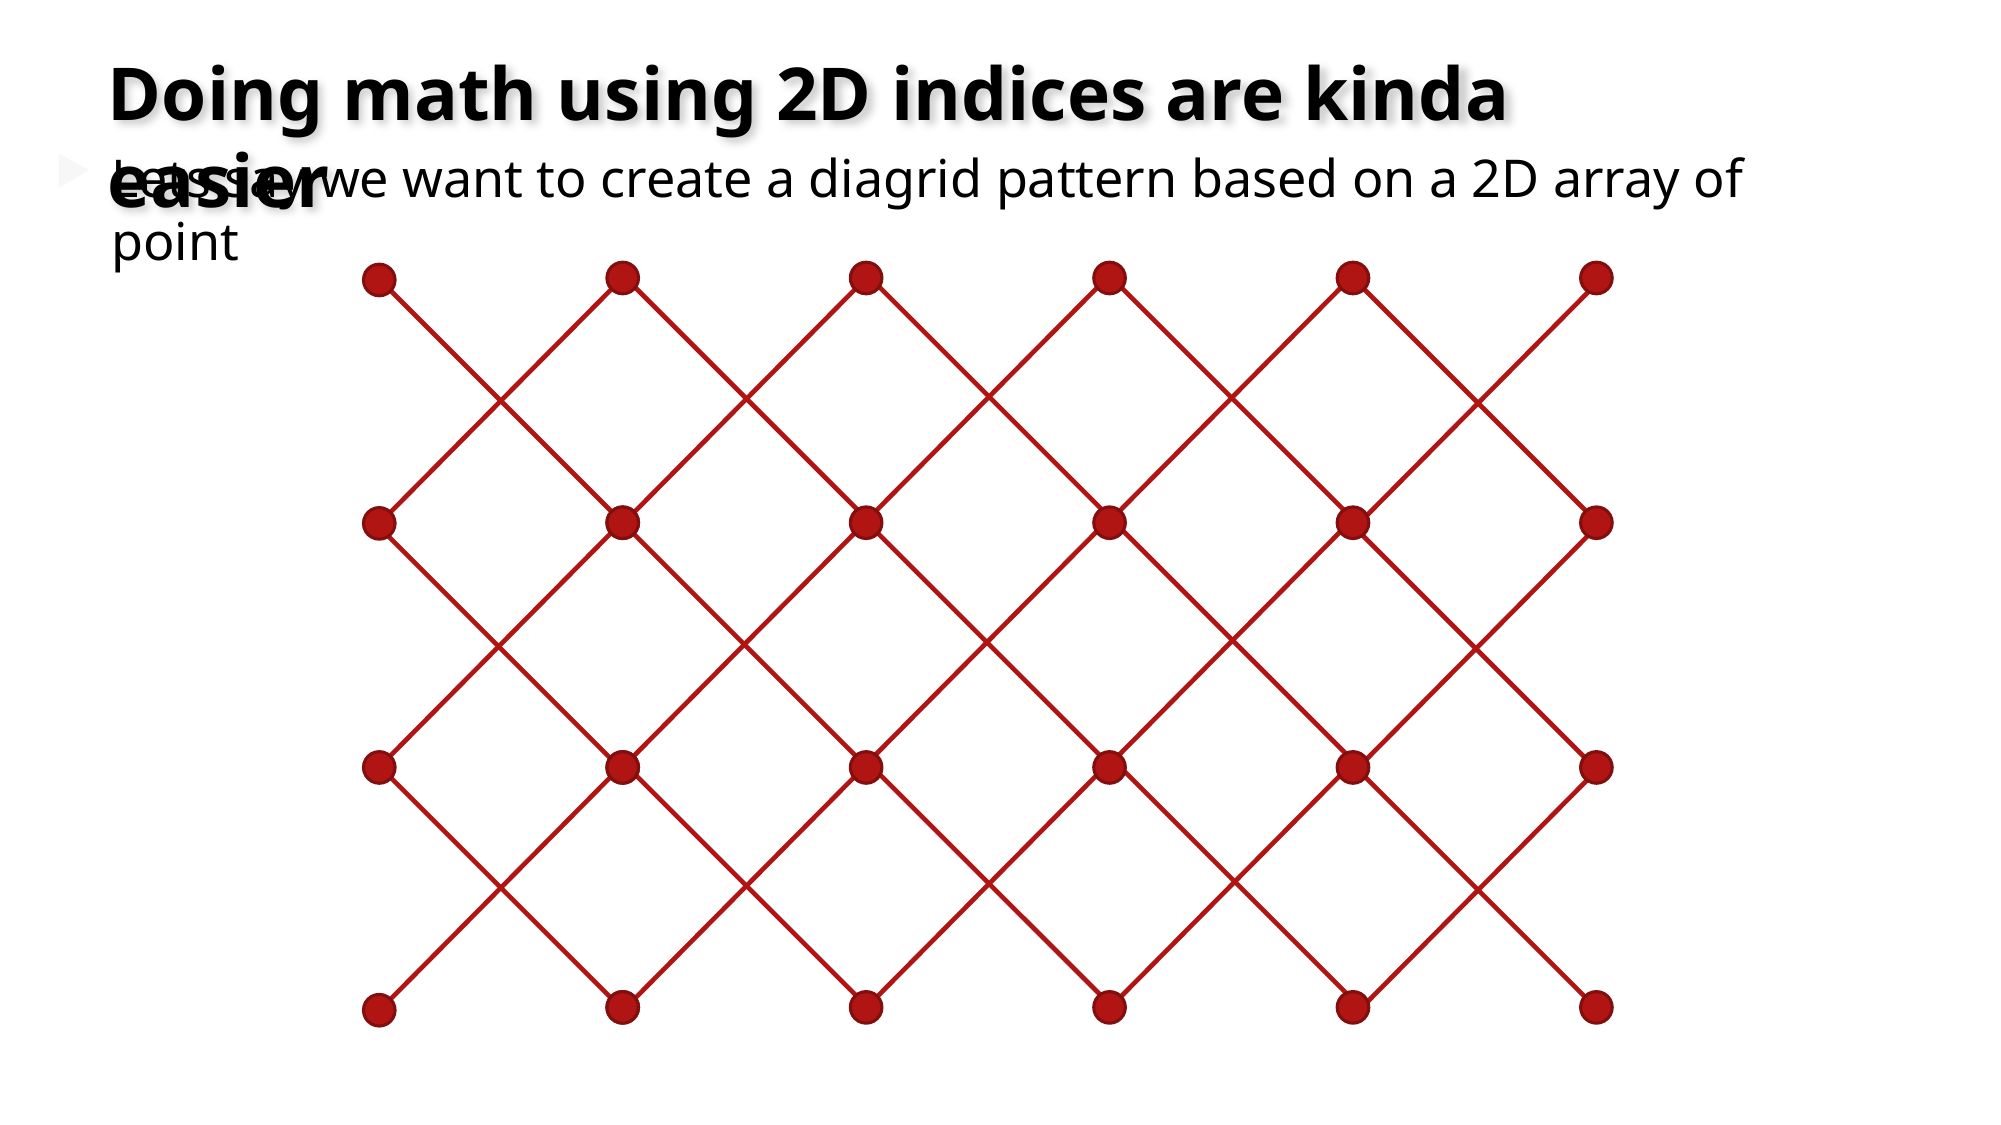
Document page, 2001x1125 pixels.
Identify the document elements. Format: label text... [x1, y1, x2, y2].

text_box [1591, 993, 1614, 1025]
text_box [605, 260, 640, 277]
text_box [1337, 1015, 1360, 1025]
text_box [1356, 769, 1598, 1014]
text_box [1356, 282, 1598, 526]
text_box [361, 752, 372, 784]
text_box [378, 279, 619, 522]
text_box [1354, 527, 1596, 766]
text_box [865, 521, 1105, 761]
text_box [361, 994, 393, 1028]
text_box [1336, 260, 1371, 279]
text_box [1579, 260, 1614, 292]
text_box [1591, 526, 1599, 531]
text_box [1095, 1015, 1126, 1025]
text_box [624, 764, 862, 1009]
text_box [622, 523, 859, 763]
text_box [867, 762, 1108, 1007]
list Lets say we want to create a diagrid pattern based on a 2D array of point [39, 138, 1818, 263]
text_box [376, 525, 616, 766]
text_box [1110, 519, 1353, 759]
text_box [624, 277, 862, 520]
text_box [378, 766, 619, 1011]
text_box [852, 1017, 881, 1025]
text_box [1602, 509, 1614, 540]
text_box [612, 1018, 637, 1025]
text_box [1112, 273, 1355, 516]
text_box [361, 507, 372, 538]
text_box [1112, 760, 1355, 1005]
text_box [361, 262, 397, 296]
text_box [867, 275, 1106, 518]
text_box Doing math using 2D indices are kinda easier [92, 39, 1731, 213]
text_box [1602, 751, 1614, 782]
text_box [849, 260, 883, 275]
text_box [1092, 260, 1126, 273]
